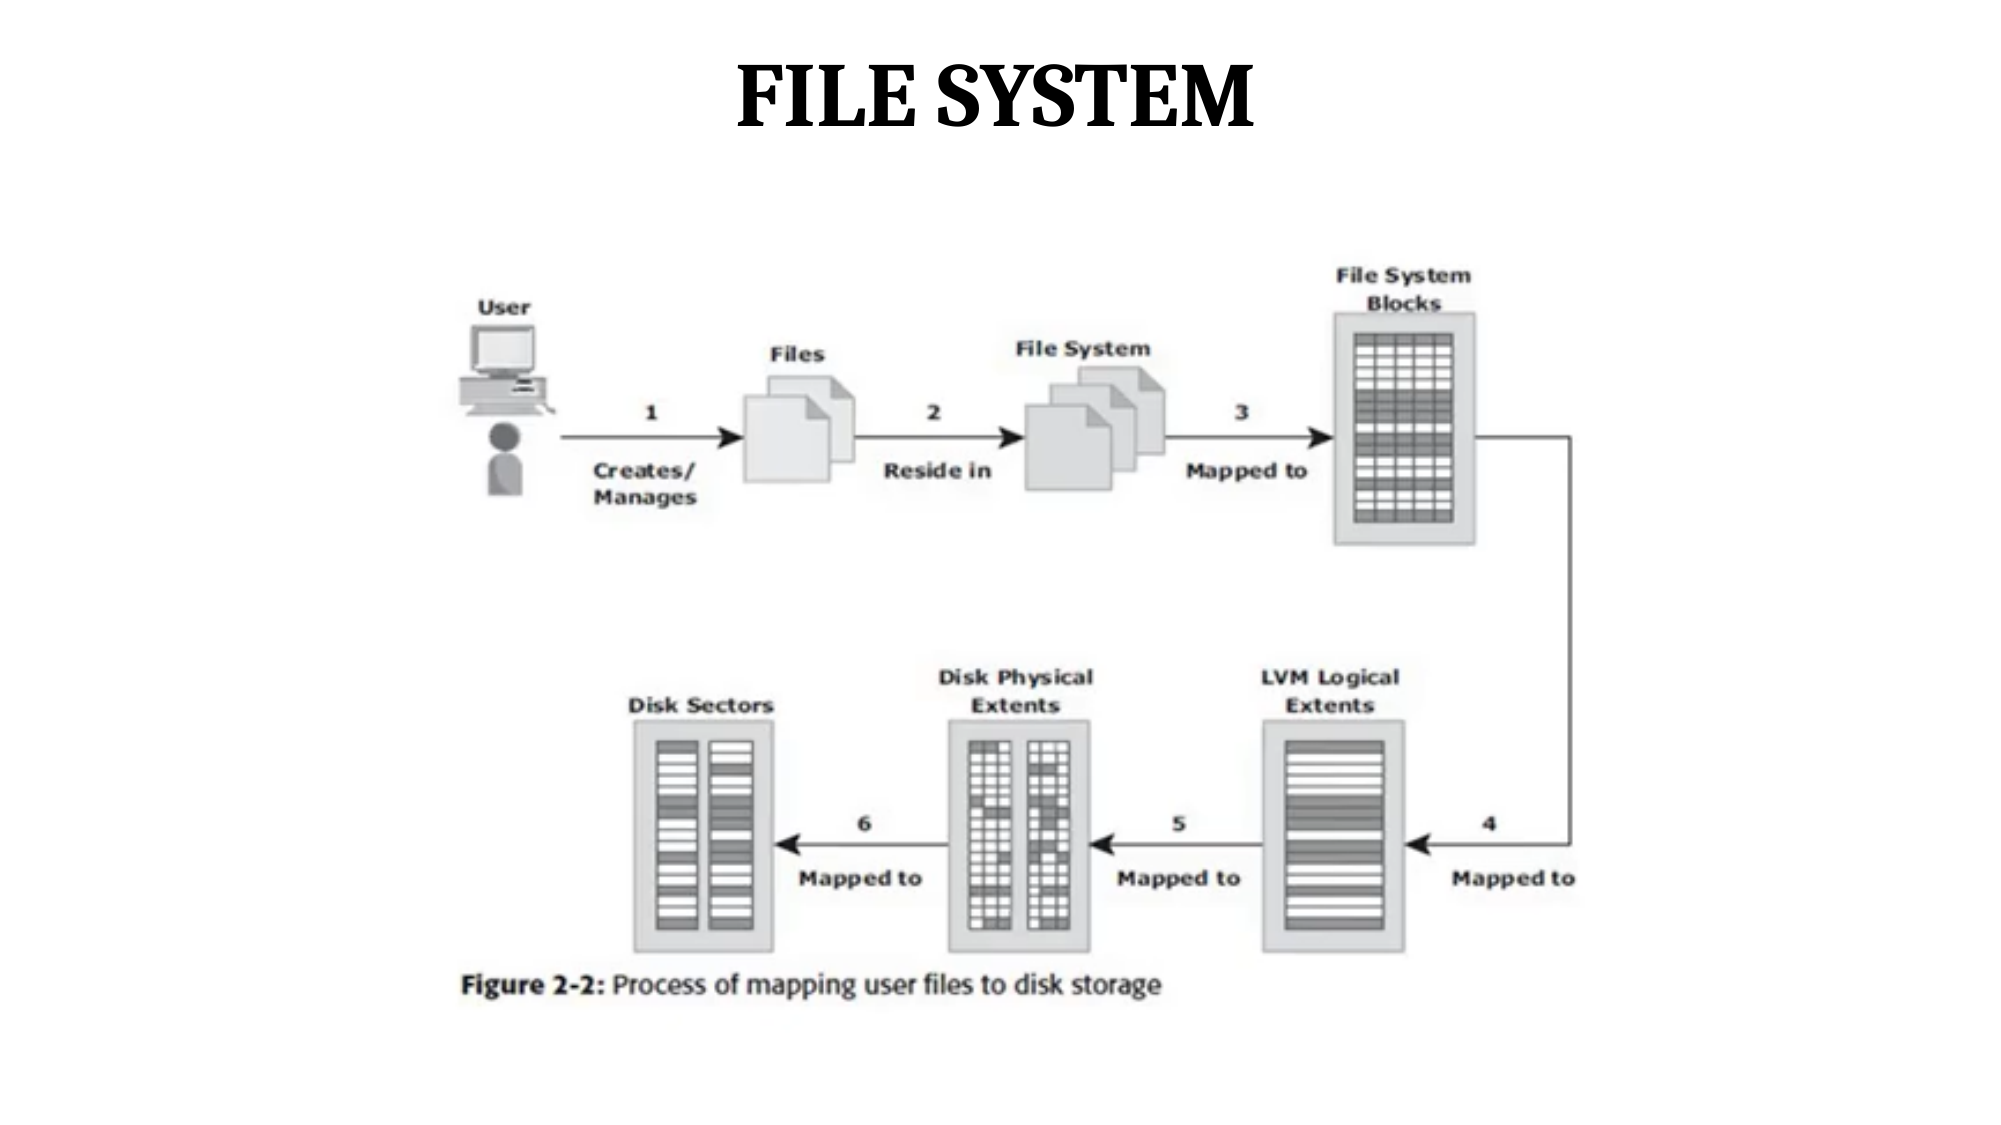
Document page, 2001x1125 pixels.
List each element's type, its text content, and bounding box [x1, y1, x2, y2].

title FILE SYSTEM [23, 31, 1969, 162]
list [357, 214, 1610, 1060]
